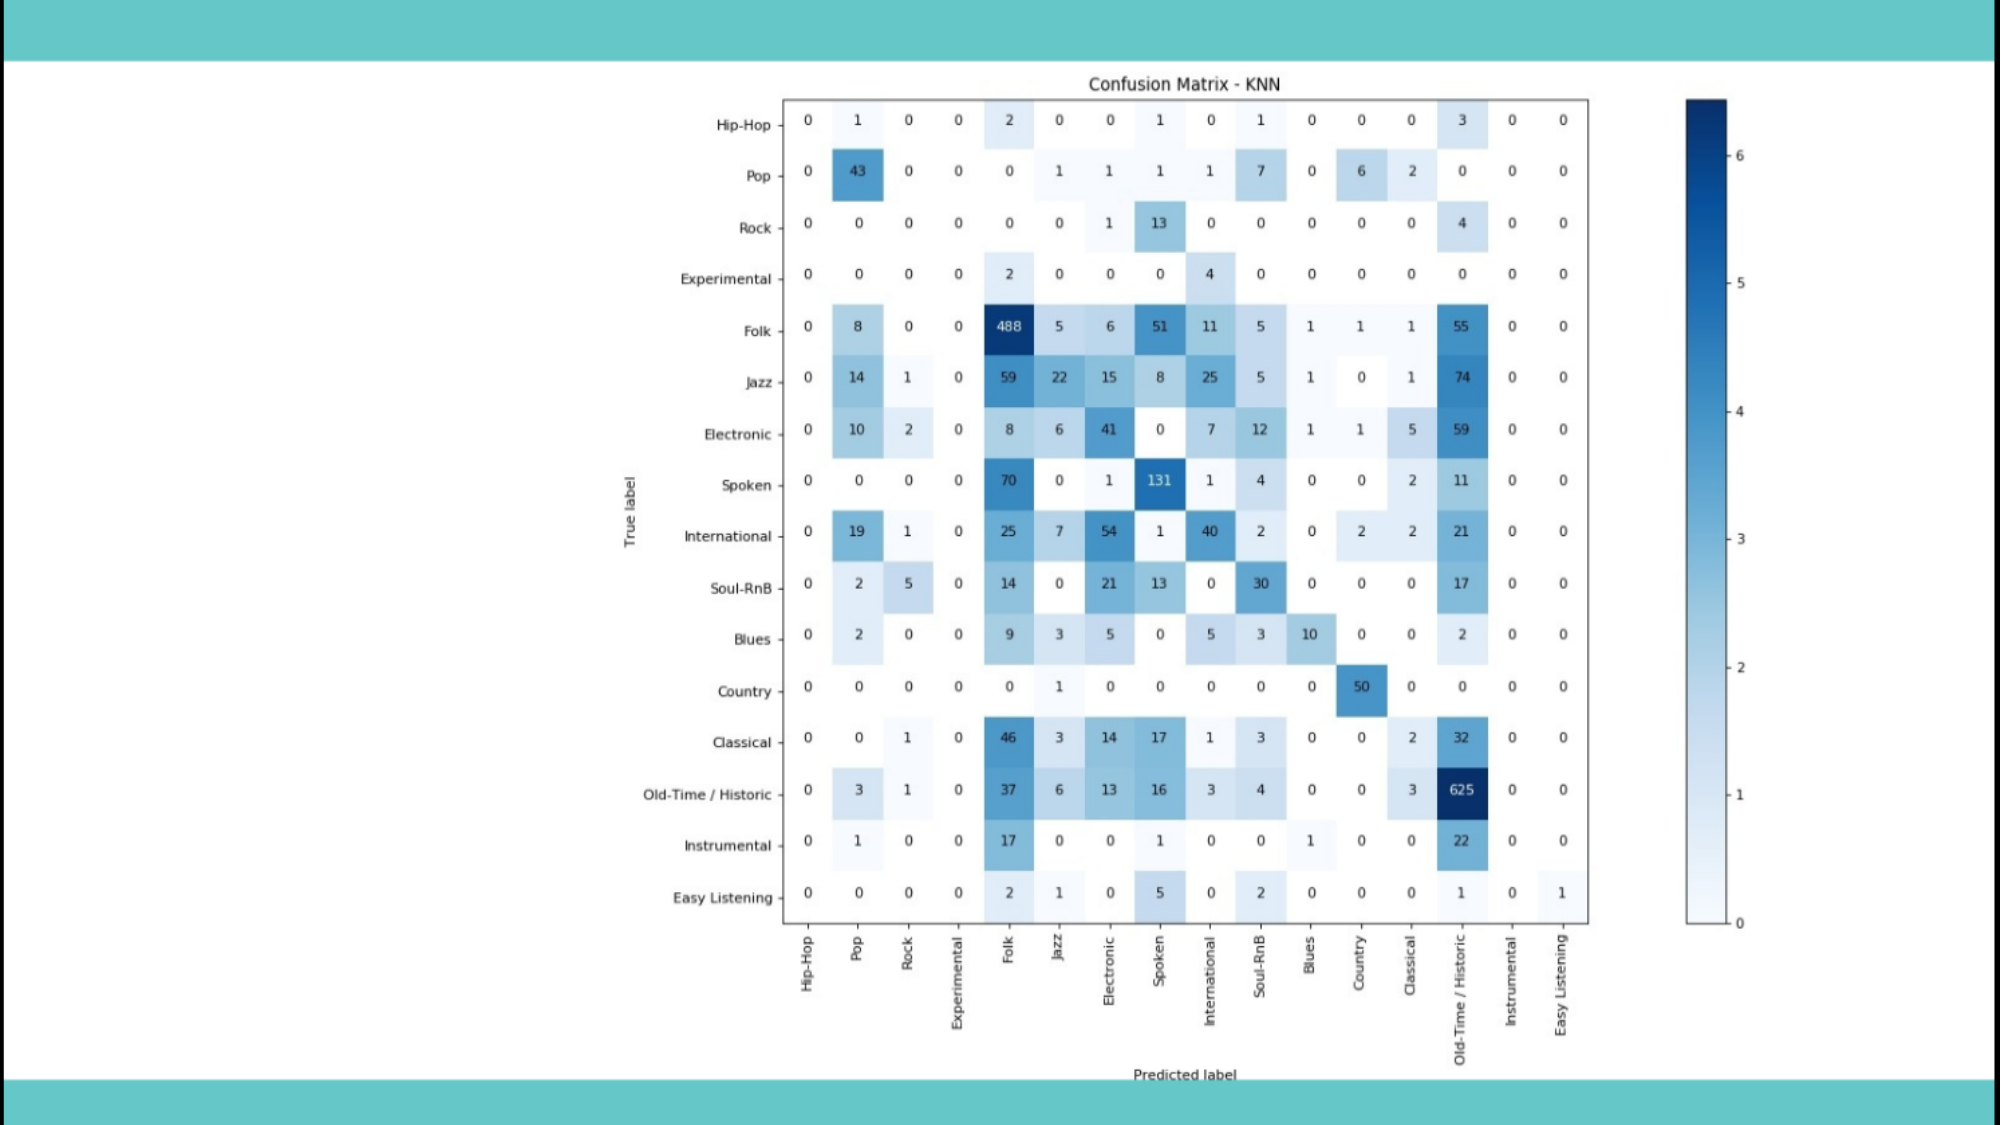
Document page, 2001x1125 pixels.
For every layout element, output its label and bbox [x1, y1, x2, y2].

list [0, 0, 2000, 1125]
